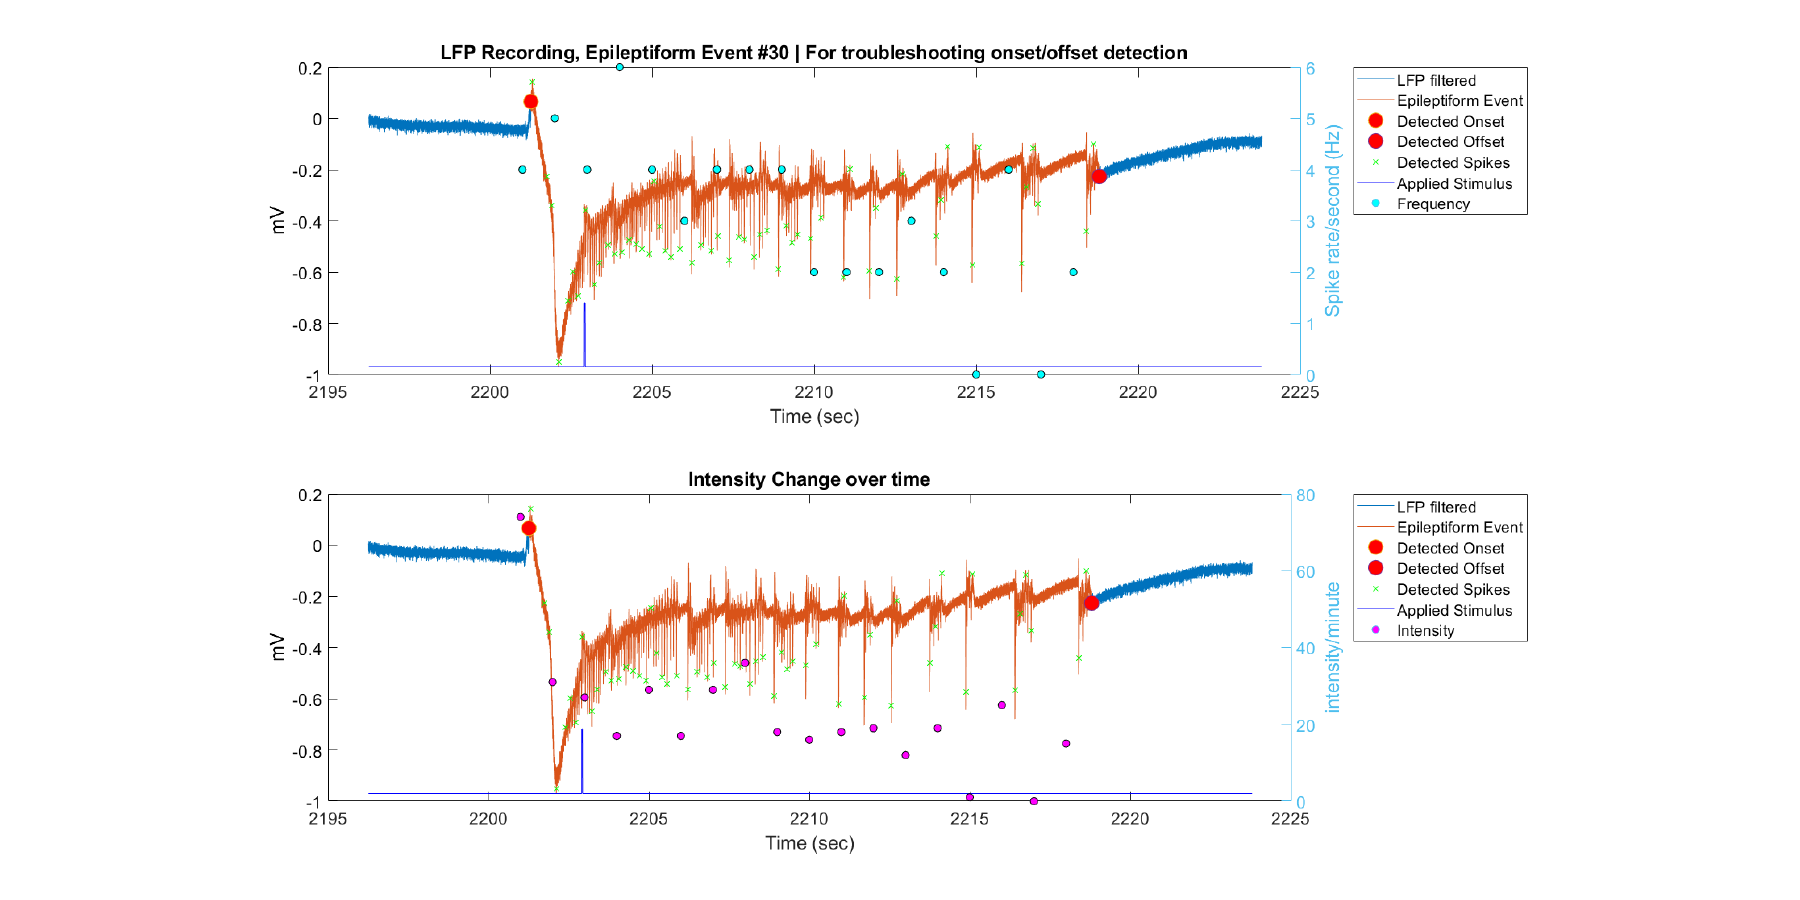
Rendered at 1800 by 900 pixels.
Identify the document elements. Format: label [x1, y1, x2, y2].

picture [126, 0, 1674, 900]
